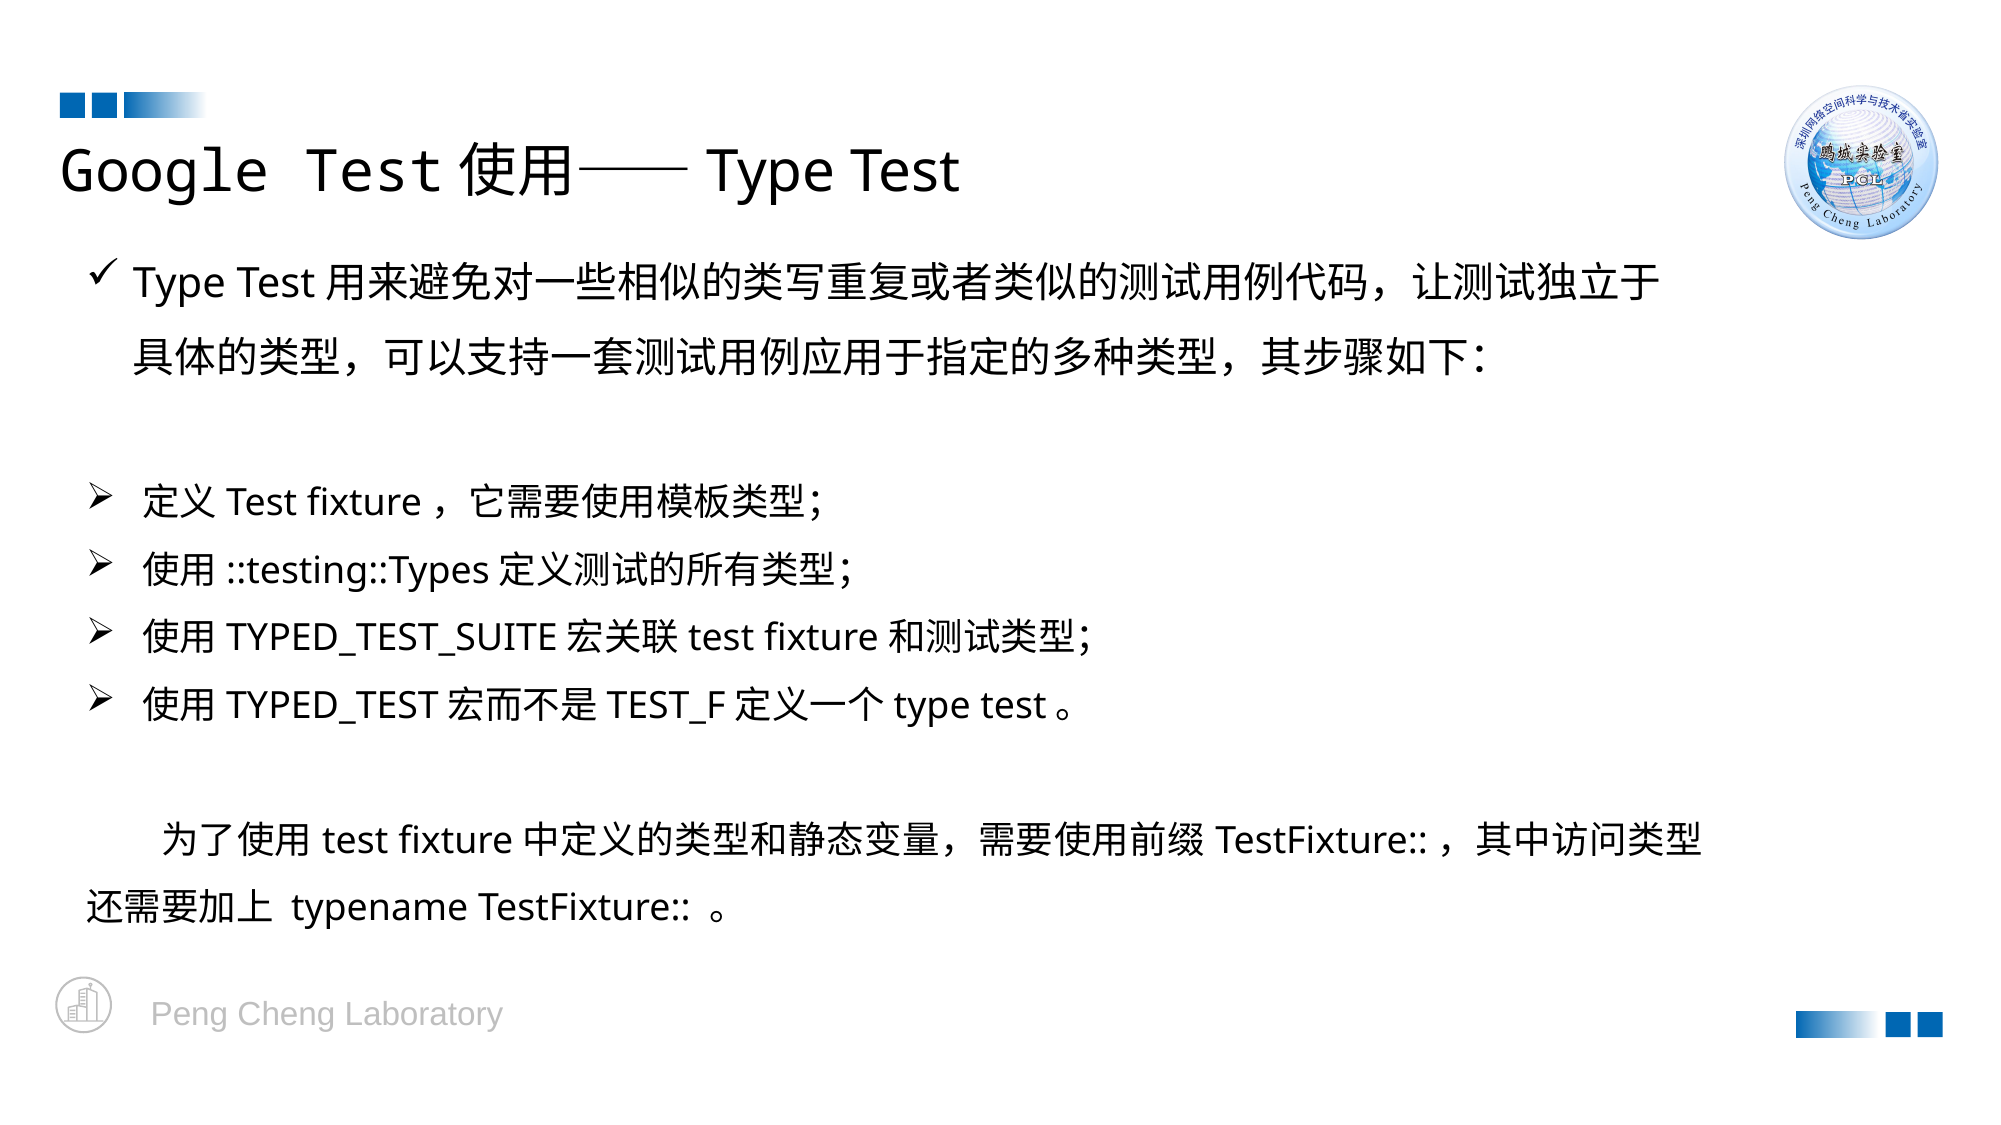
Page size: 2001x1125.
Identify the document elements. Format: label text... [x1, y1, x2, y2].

text_box Type Test用来避免对一些相似的类写重复或者类似的测试用例代码，让测试独立于具体的类型，可以支持一套测试用例应用于指定的多种类型，其步骤如下： 定义Test fixture，它需要使用模板类型； 使用::testing::Types定义测试的所有类型； 使用TYPED_TEST_SUITE宏关联test fixture和测试类型； 使用TYPED_TEST宏而不是TEST_F定义一个type test。 为了使用test fixture中定义的类型和静态变量，需要使用前缀TestFixture::，其中访问类型还需要加上 typename TestFixture:: 。 [71, 223, 1718, 1125]
picture [1784, 85, 1939, 240]
text_box Google Test使用——Type Test [45, 125, 1228, 210]
